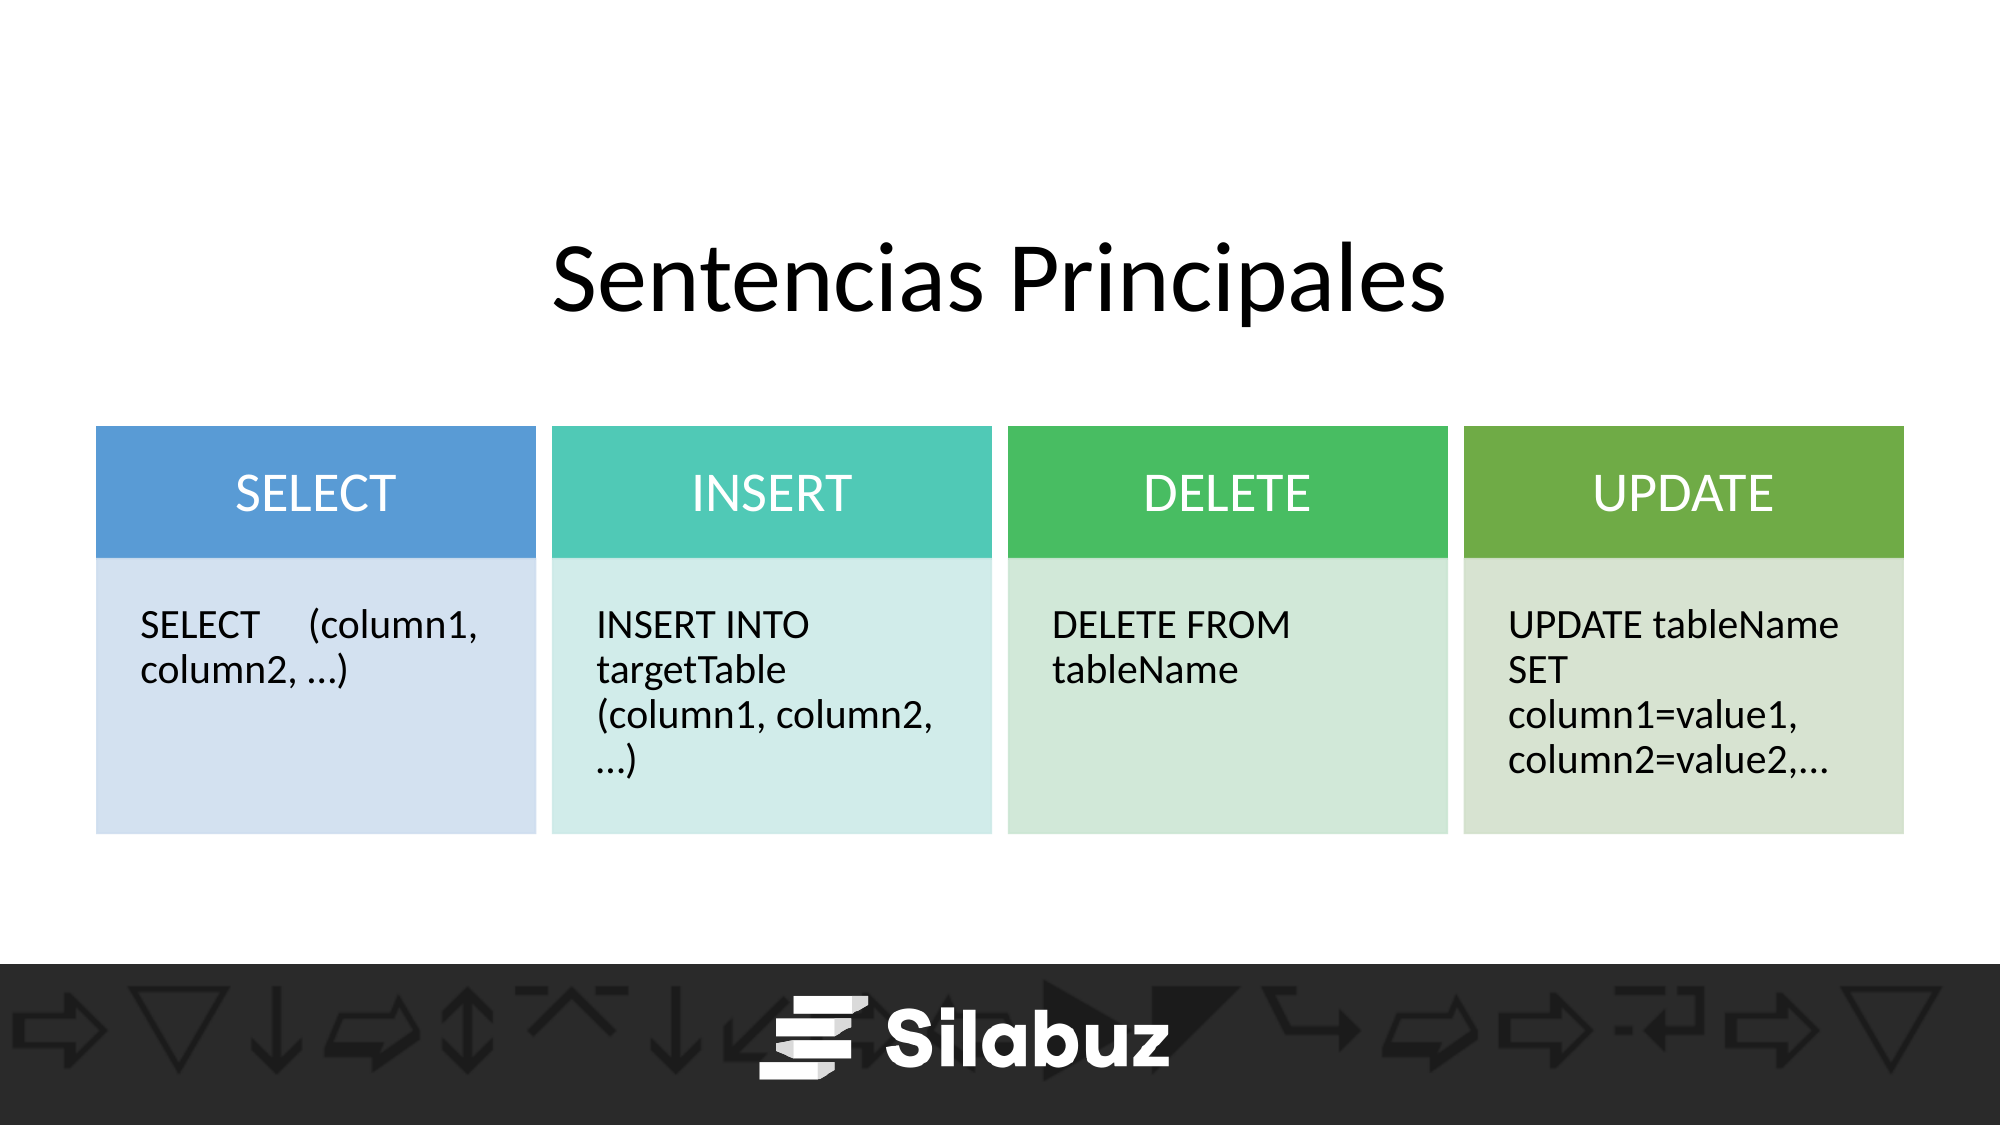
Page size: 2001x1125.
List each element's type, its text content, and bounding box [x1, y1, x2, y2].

picture [0, 964, 2000, 1125]
title Sentencias Principales [249, 184, 1750, 341]
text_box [96, 427, 1904, 834]
